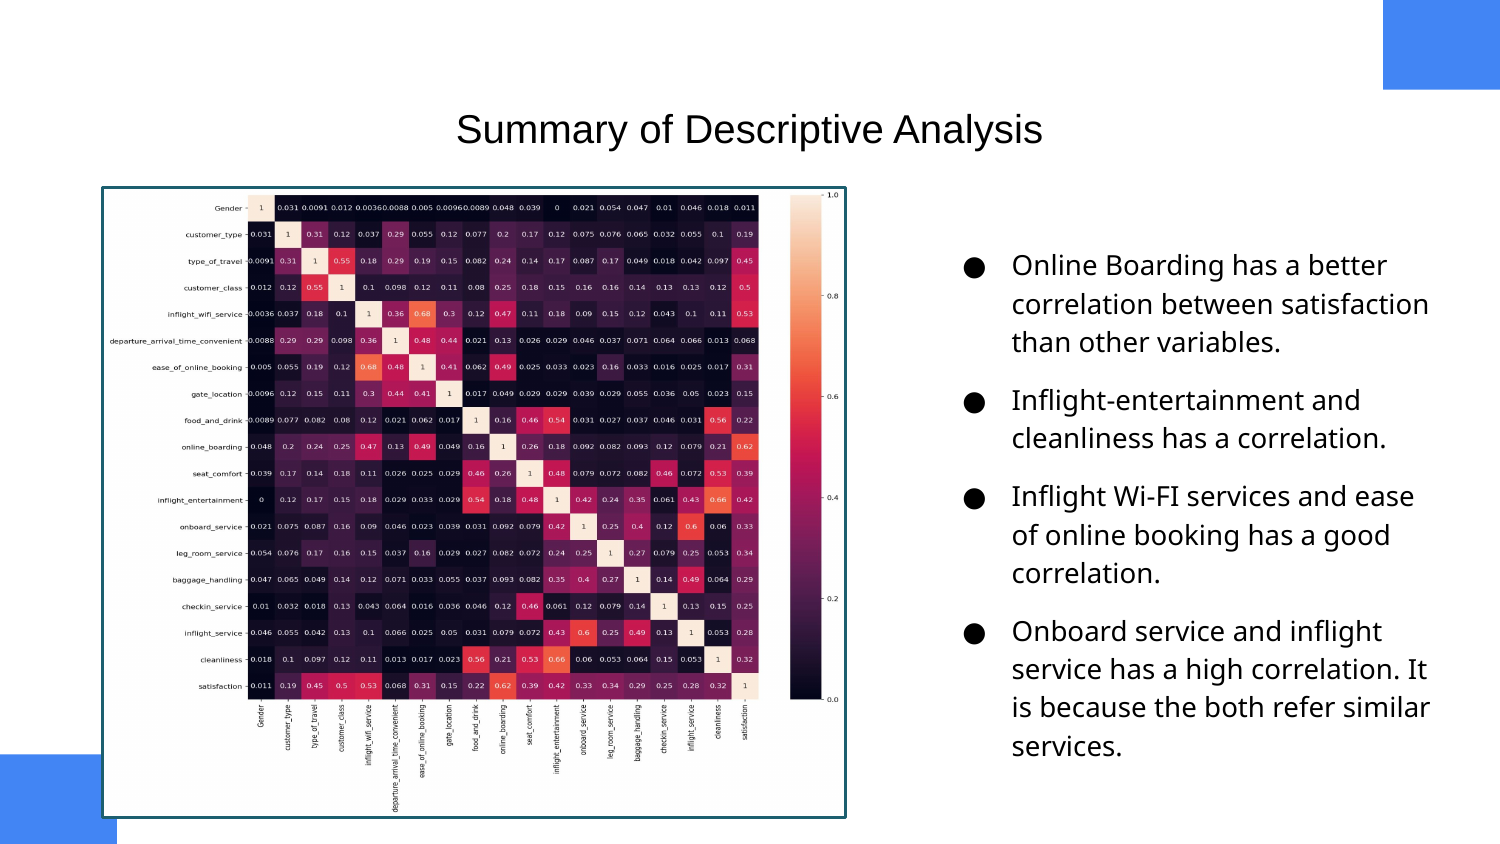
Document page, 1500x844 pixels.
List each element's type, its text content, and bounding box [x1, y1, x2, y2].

text_box Online Boarding has a better correlation between satisfaction than other variables. Inflight-entertainment and cleanliness has a correlation. Inflight Wi-FI services and ease of online booking has a good correlation. Onboard service and inflight service has a high correlation. It is because the both refer similar services. [925, 222, 1449, 783]
title Summary of Descriptive Analysis [118, 88, 1382, 167]
picture [103, 188, 844, 816]
